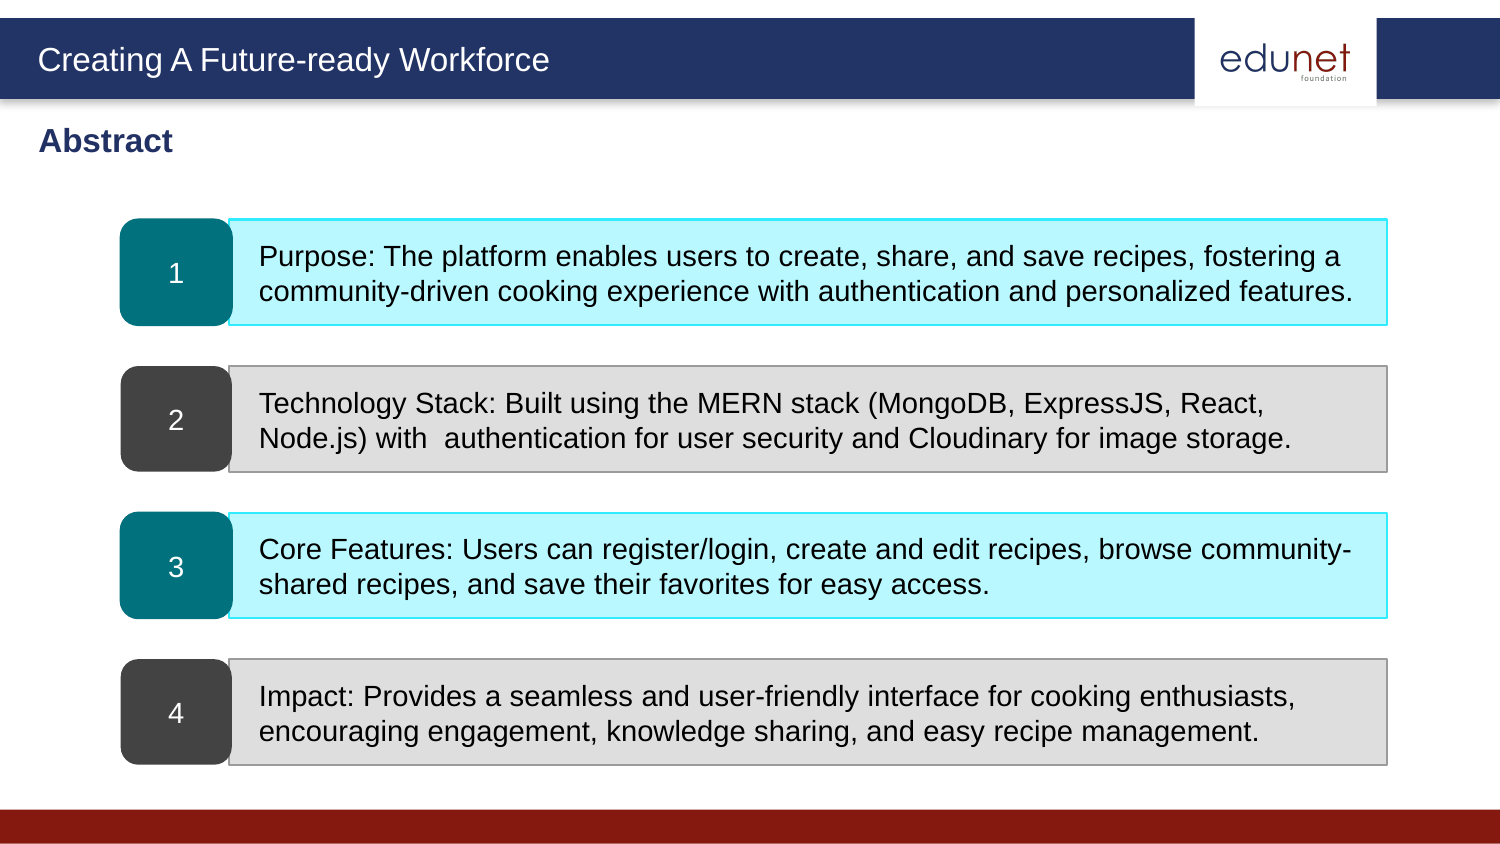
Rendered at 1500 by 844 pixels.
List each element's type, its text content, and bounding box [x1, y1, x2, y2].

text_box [120, 219, 1388, 765]
picture [1215, 38, 1356, 86]
text_box Abstract [23, 112, 750, 167]
